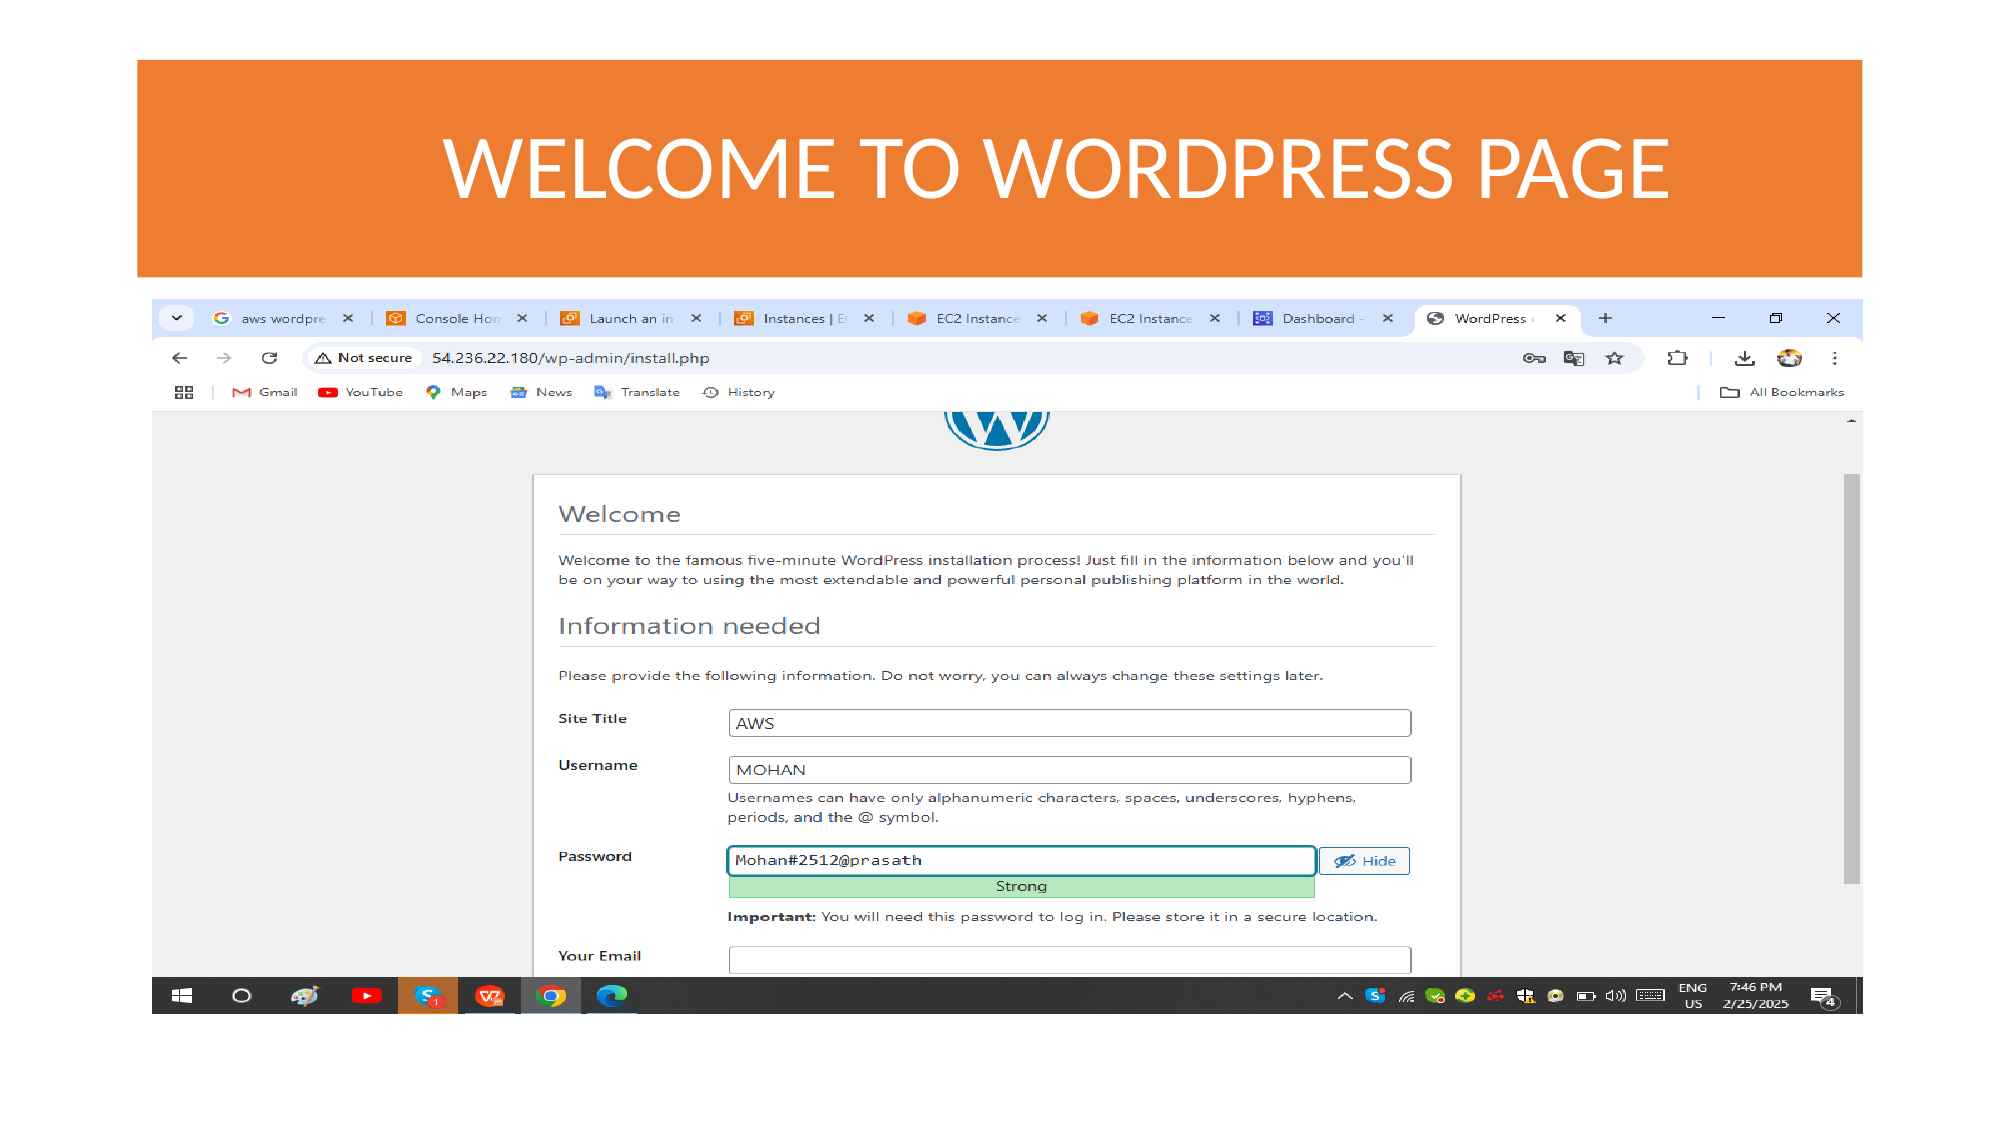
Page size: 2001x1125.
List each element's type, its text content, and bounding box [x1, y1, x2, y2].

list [151, 299, 1863, 1014]
title WELCOME TO WORDPRESS PAGE [137, 59, 1863, 278]
text_box [516, 118, 1184, 179]
